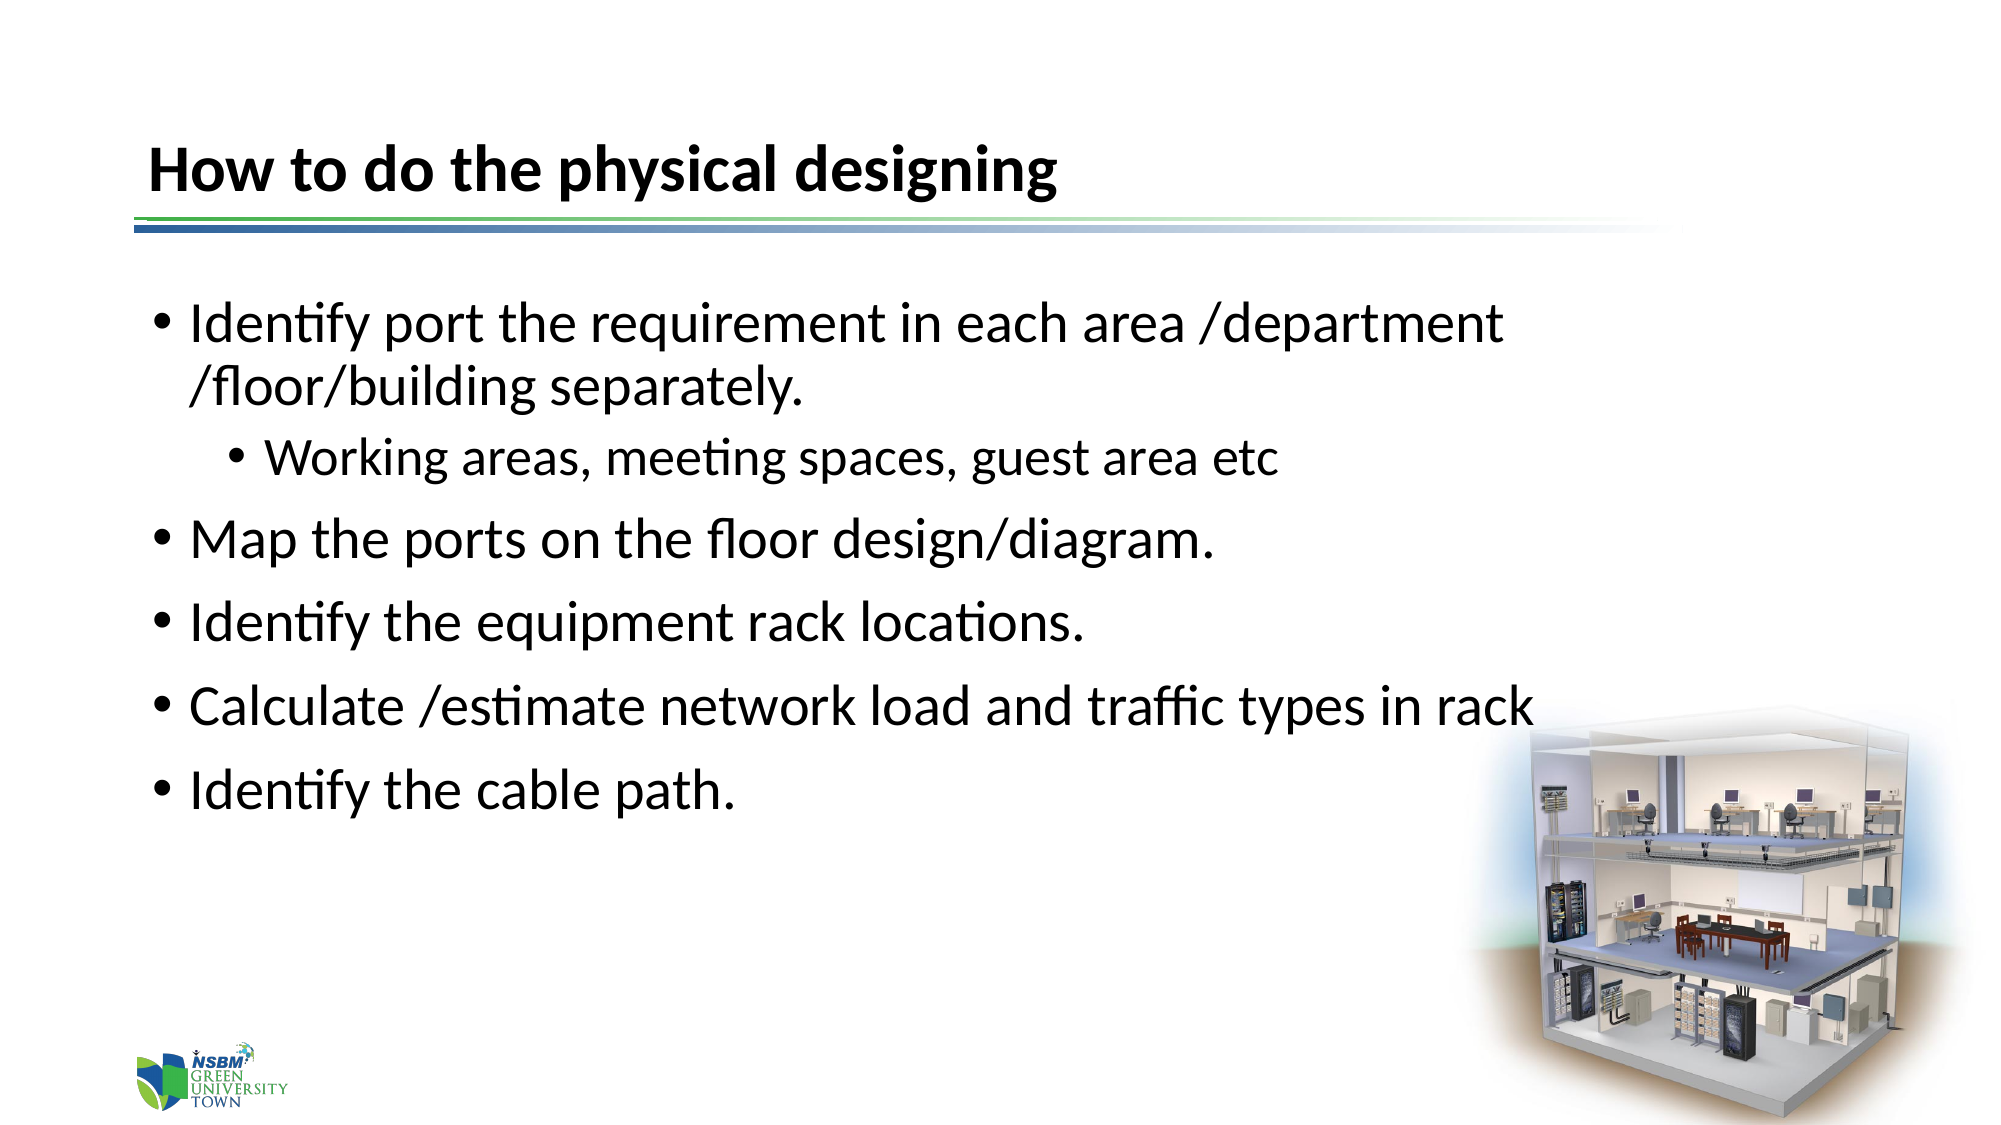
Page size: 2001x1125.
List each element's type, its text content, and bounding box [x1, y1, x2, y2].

picture [1410, 699, 2000, 1125]
picture [137, 1042, 288, 1111]
list Identify port the requirement in each area /department /floor/building separately. Working areas, meeting spaces, guest area etc Map the ports on the floor design/diagram. Identify the equipment rack locations. Calculate /estimate network load and traffic types in rack Identify the cable path. [137, 285, 1863, 999]
title How to do the physical designing [133, 85, 1859, 256]
